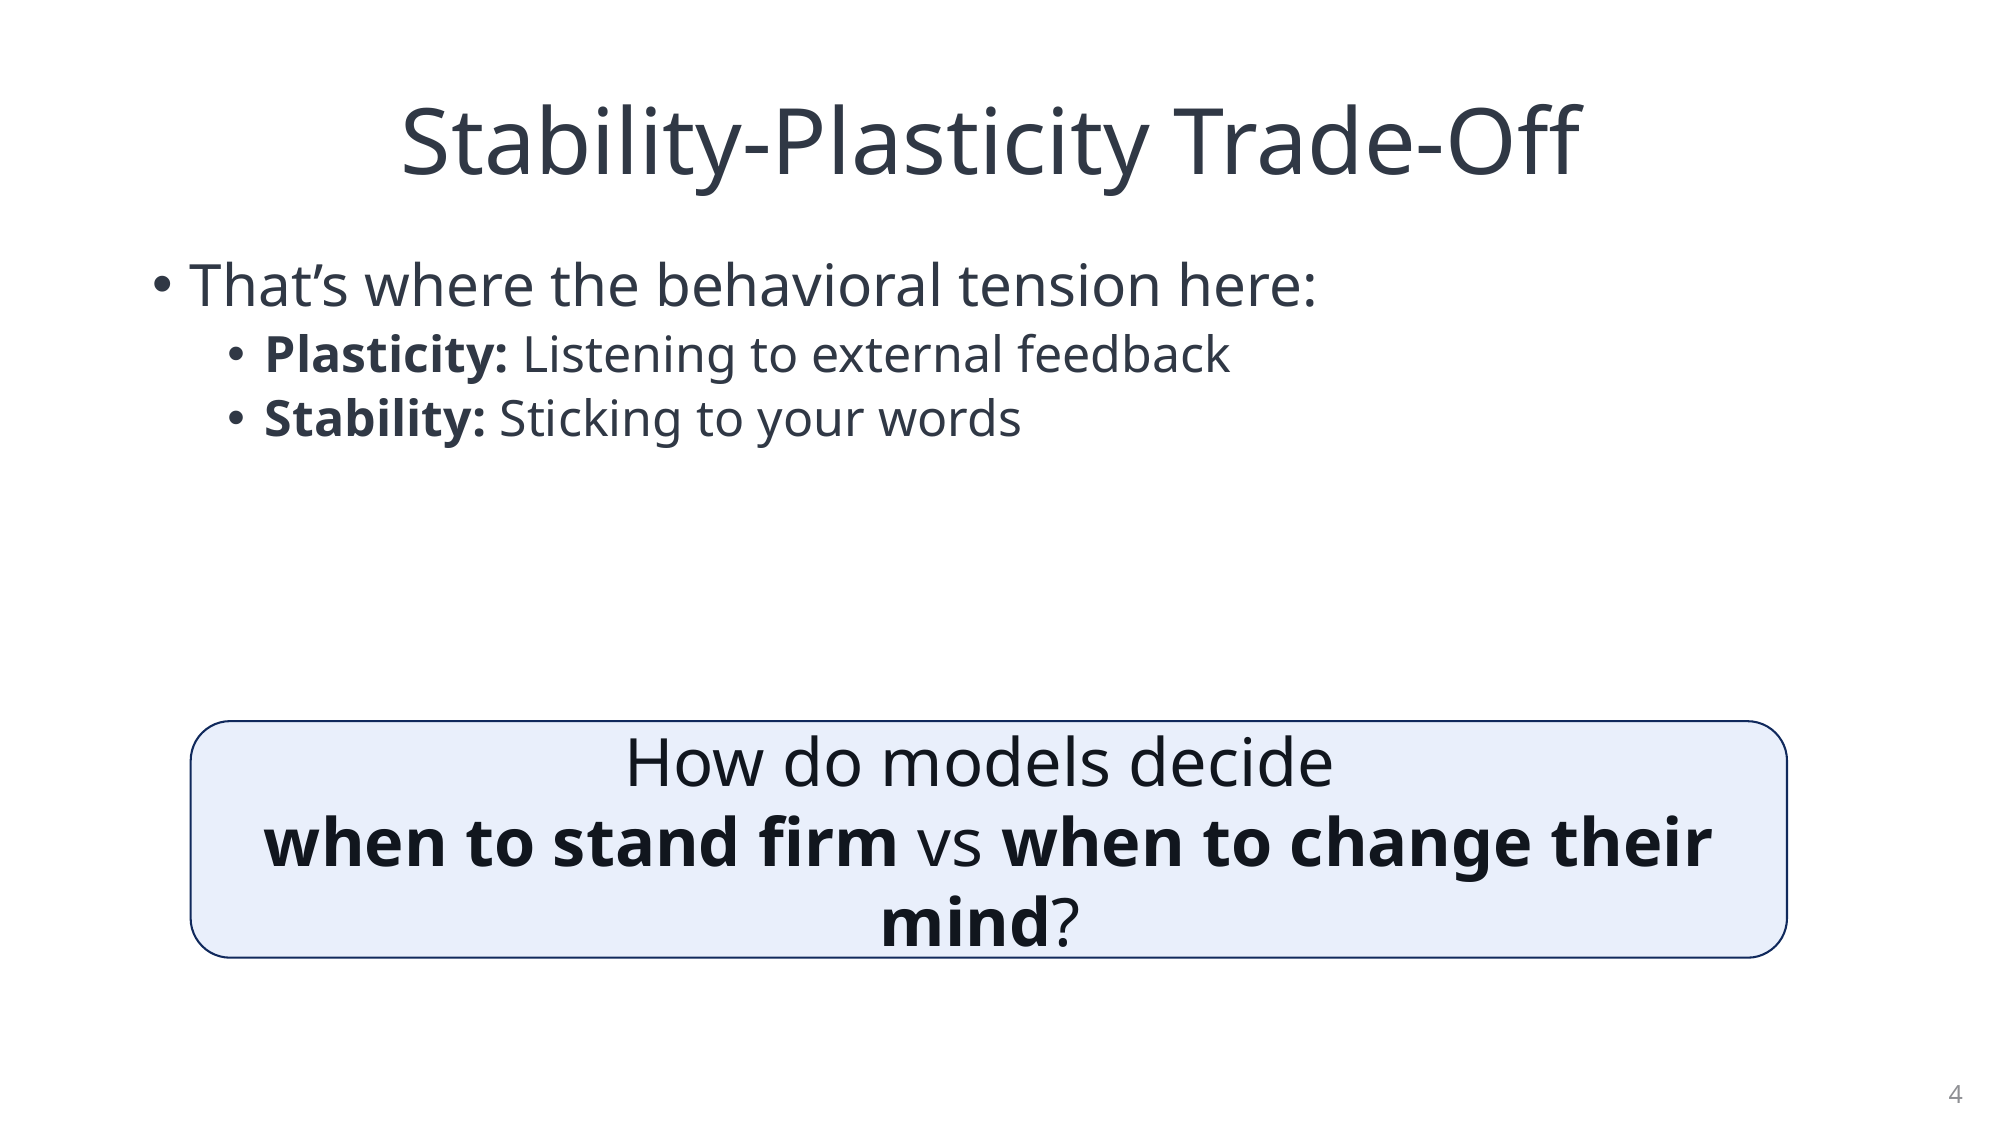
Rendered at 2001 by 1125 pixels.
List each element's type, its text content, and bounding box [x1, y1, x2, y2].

slide_number 4 [1912, 1065, 2000, 1125]
text_box How do models decide when to stand firm vs when to change their mind? [189, 720, 1789, 959]
title Stability-Plasticity Trade-Off [32, 62, 1974, 228]
list That’s where the behavioral tension here: Plasticity: Listening to external feedback Stability: Sticking to your words [137, 248, 1863, 1014]
